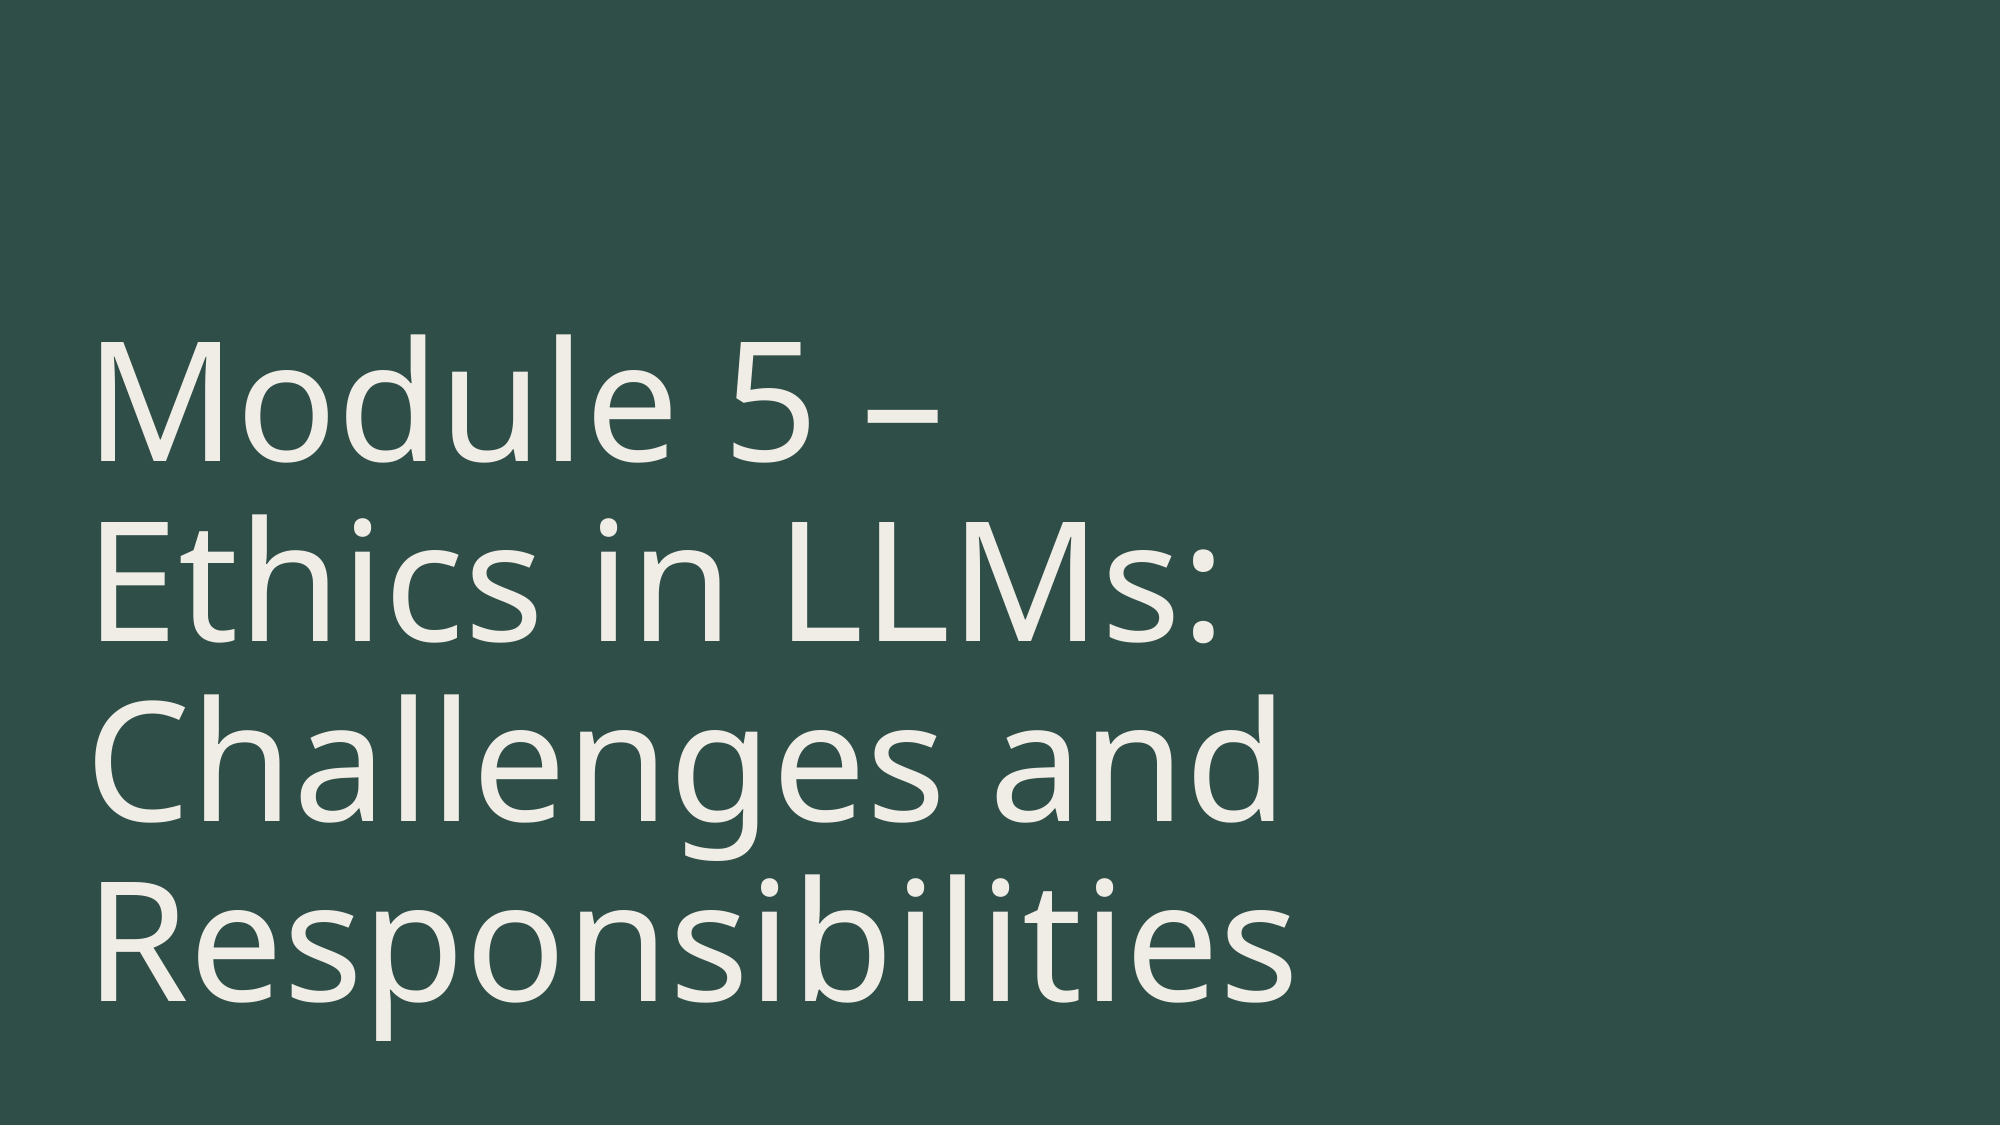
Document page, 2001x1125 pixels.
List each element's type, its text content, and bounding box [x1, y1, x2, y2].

title Module 5 – Ethics in LLMs: Challenges and Responsibilities [70, 296, 1346, 1046]
